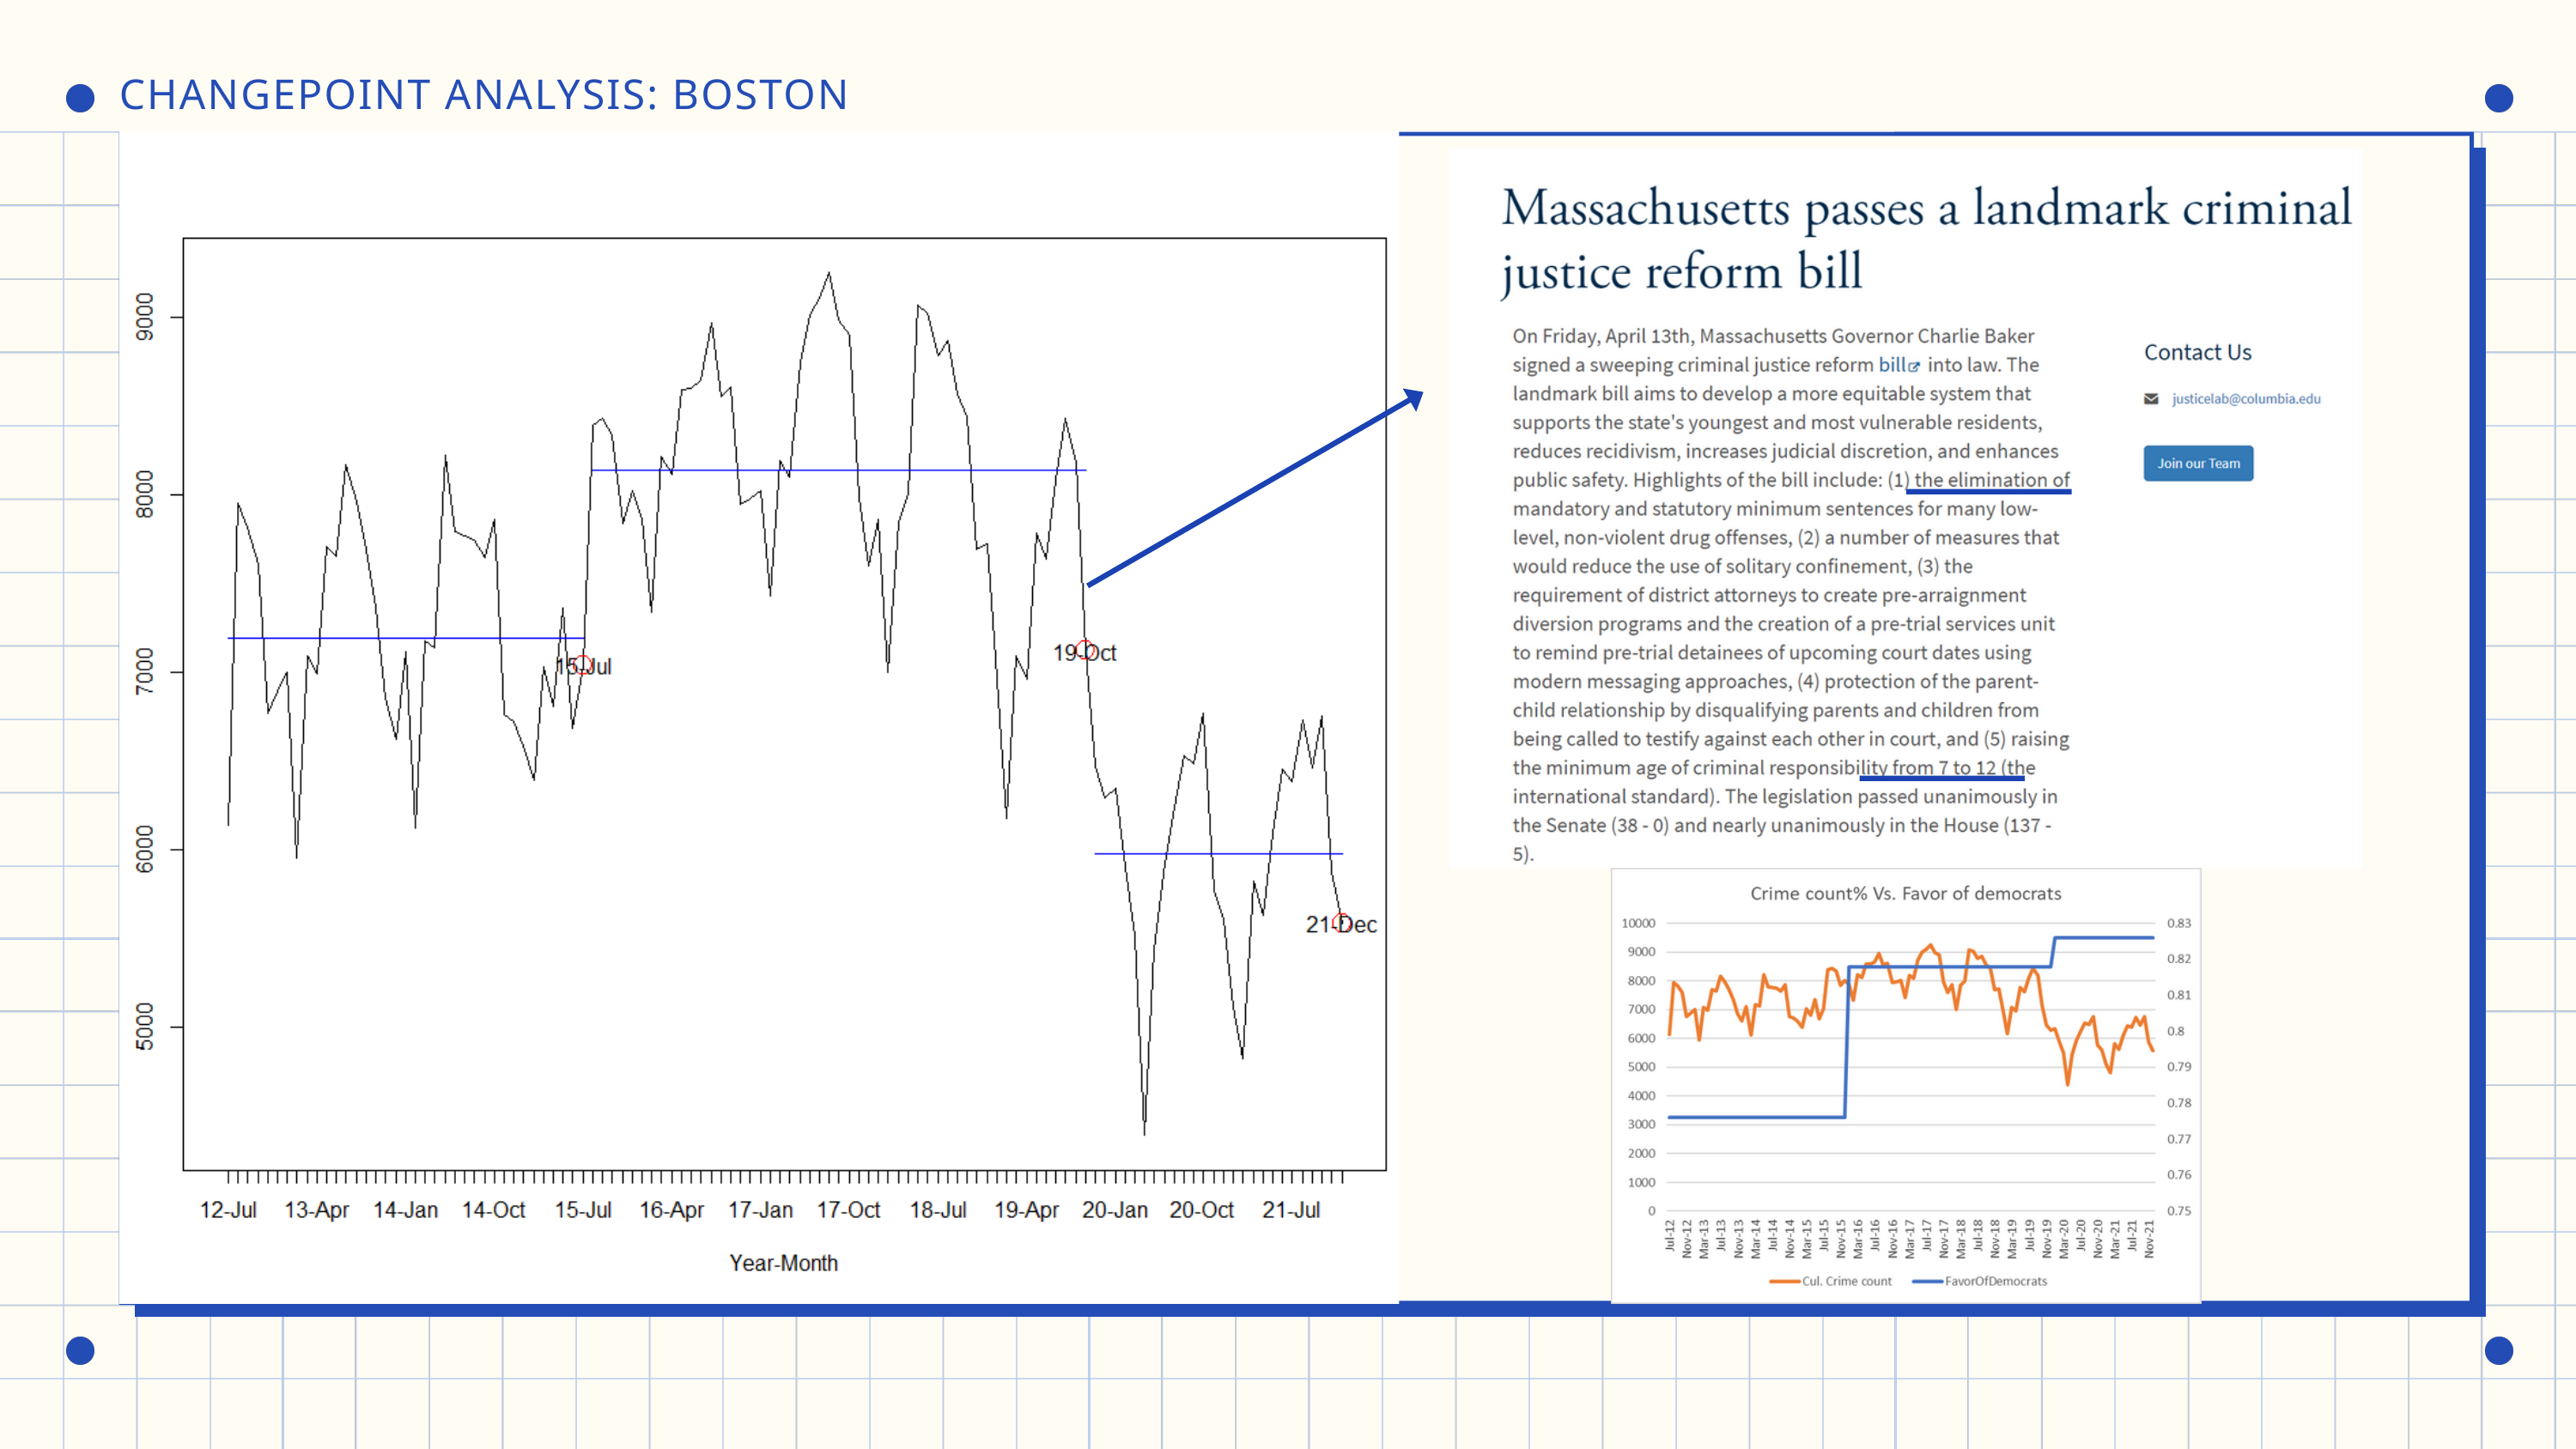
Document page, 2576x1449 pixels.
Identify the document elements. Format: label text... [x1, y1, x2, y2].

picture [2485, 83, 2513, 112]
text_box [118, 131, 1400, 1304]
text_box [118, 131, 2486, 1317]
picture [1449, 149, 2364, 1304]
picture [2485, 1336, 2513, 1365]
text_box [0, 131, 2576, 1449]
picture [66, 83, 94, 112]
text_box CHANGEPOINT ANALYSIS: BOSTON [118, 73, 1821, 118]
picture [66, 1336, 94, 1365]
